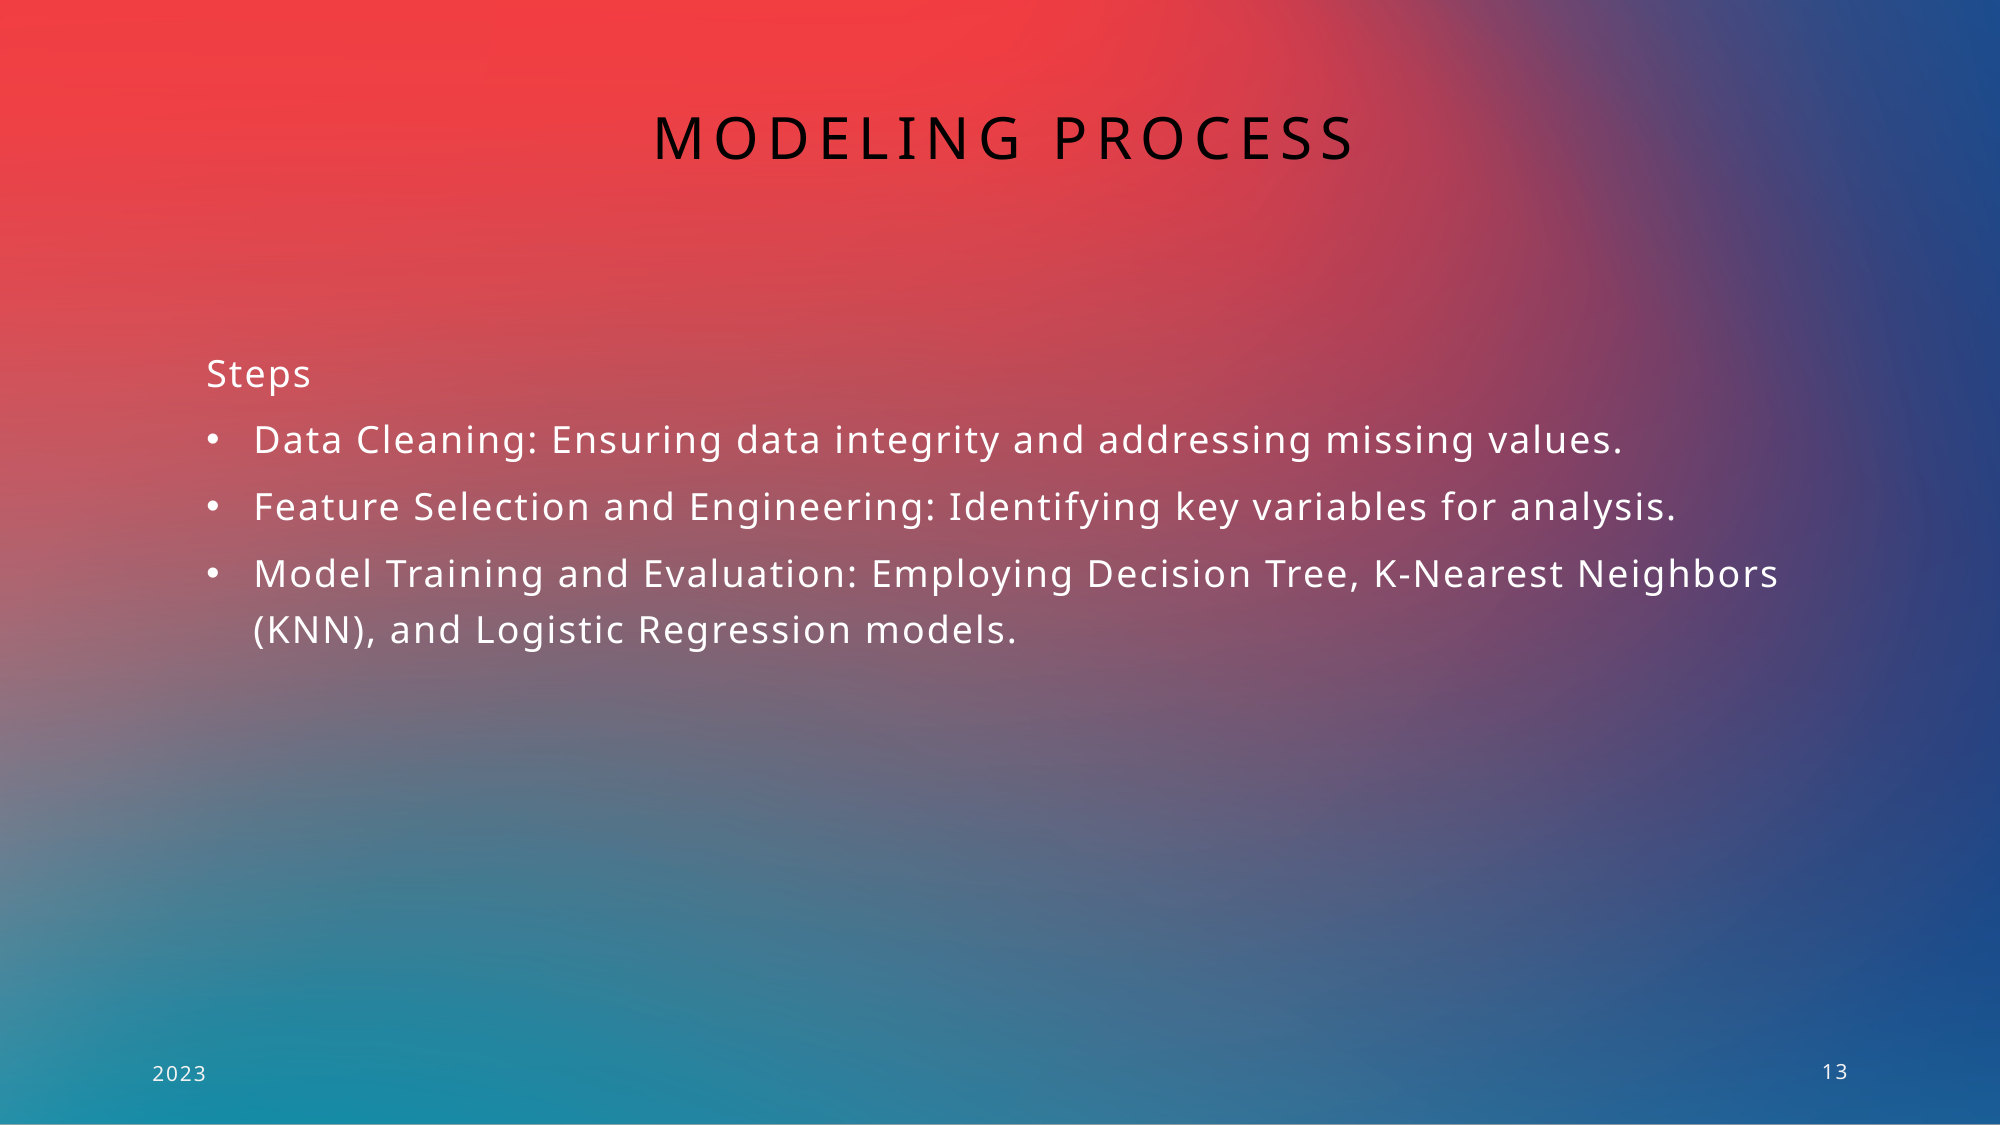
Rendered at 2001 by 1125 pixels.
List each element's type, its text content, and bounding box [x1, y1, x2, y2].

picture [0, 0, 2000, 1125]
text_box Steps Data Cleaning: Ensuring data integrity and addressing missing values. Feature Selection and Engineering: Identifying key variables for analysis. Model Training and Evaluation: Employing Decision Tree, K-Nearest Neighbors (KNN), and Logistic Regression models. [191, 331, 1869, 944]
title Modeling Process [137, 72, 1869, 199]
slide_number 13 [1412, 1042, 1863, 1103]
slide_number 2023 [137, 1042, 588, 1103]
